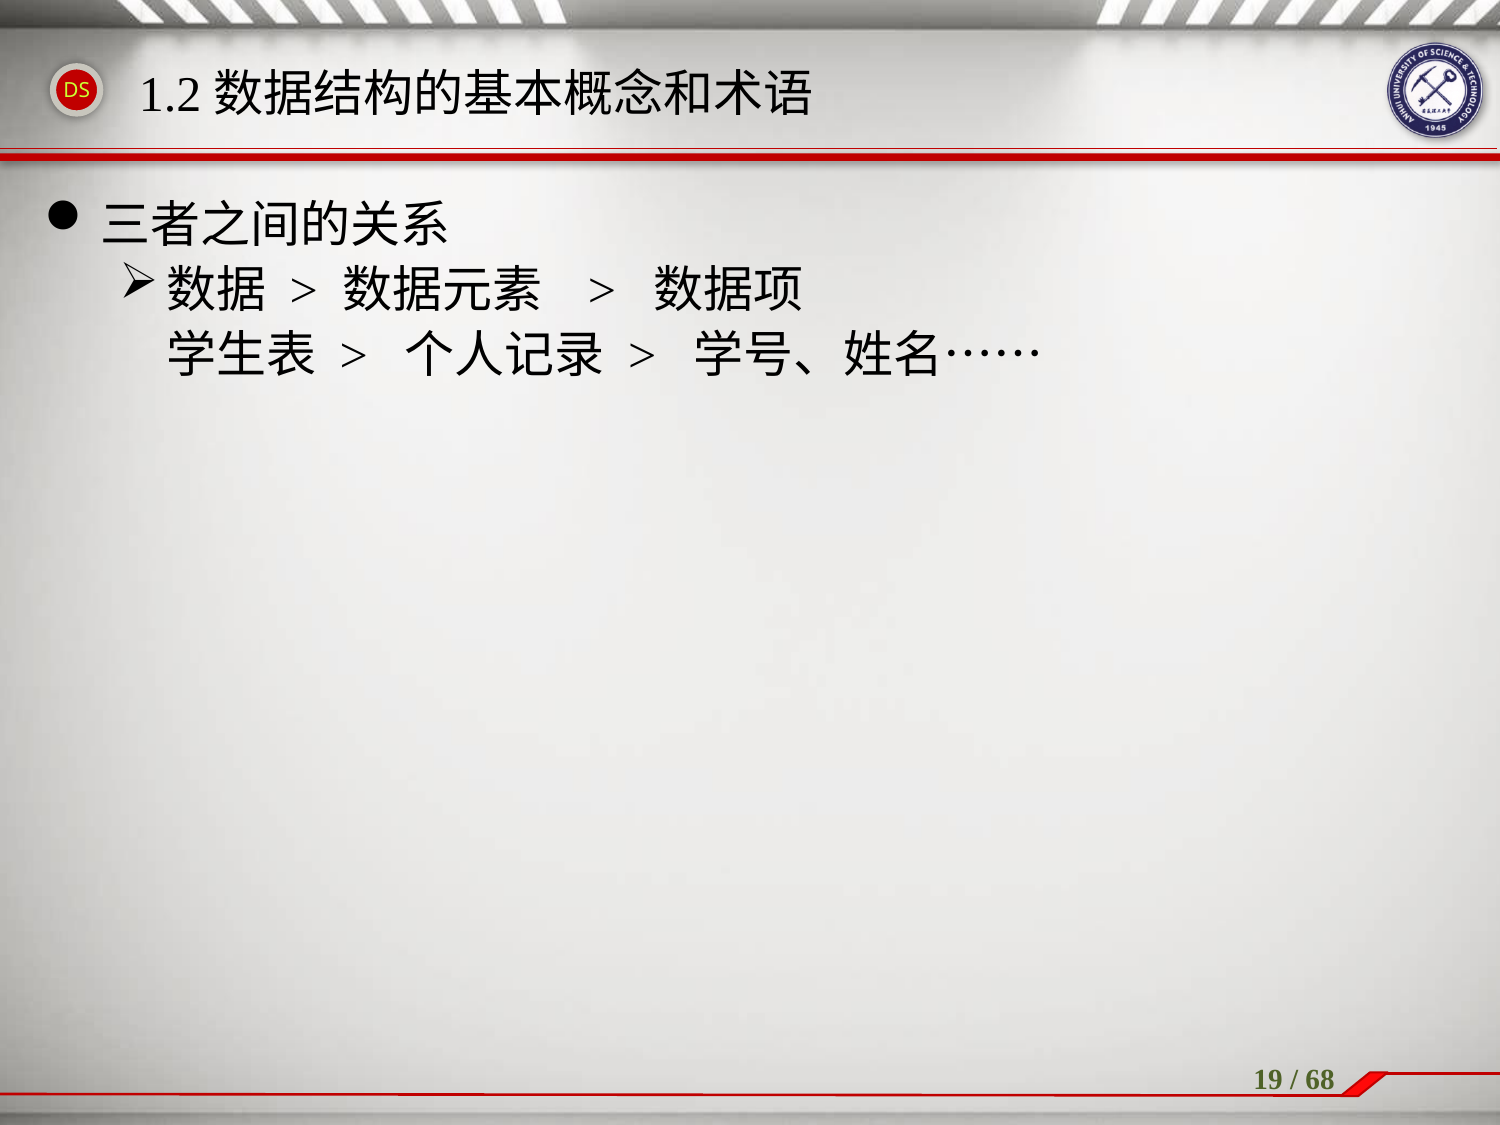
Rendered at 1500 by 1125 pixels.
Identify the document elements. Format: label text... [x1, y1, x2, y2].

title 1.2数据结构的基本概念和术语 [123, 44, 1318, 138]
picture [0, 0, 1500, 153]
picture [0, 1075, 1500, 1125]
list 三者之间的关系 数据 > 数据元素 > 数据项 学生表 > 个人记录 > 学号、姓名…… [29, 184, 1471, 1083]
picture [0, 161, 1500, 1094]
